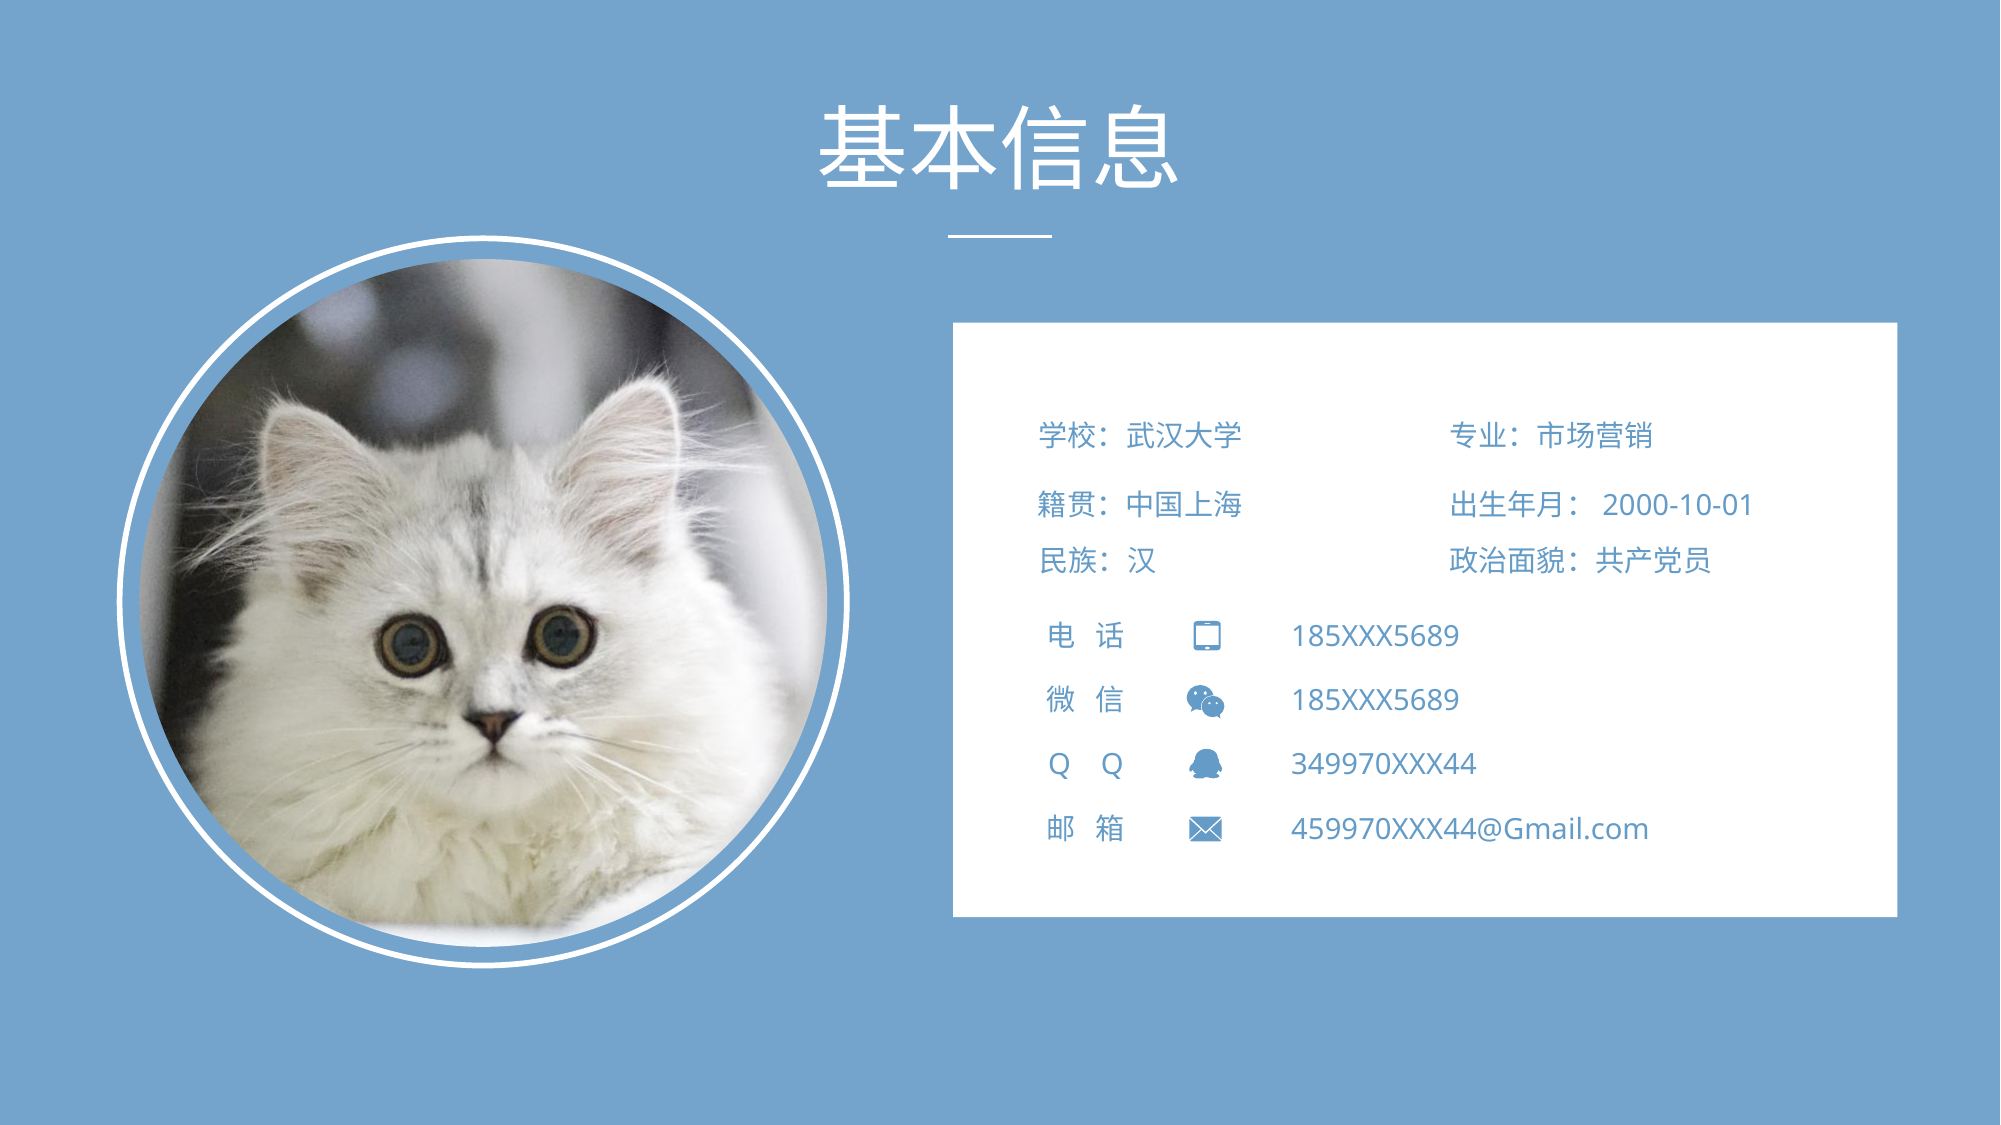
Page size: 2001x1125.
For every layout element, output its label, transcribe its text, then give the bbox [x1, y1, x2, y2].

text_box 基本信息 [764, 83, 1236, 209]
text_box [1189, 816, 1222, 842]
text_box 电 话 [988, 609, 1183, 660]
text_box 邮 箱 [988, 802, 1183, 853]
text_box 出生年月：2000-10-01 [1434, 478, 1818, 529]
text_box 专业：市场营销 [1434, 409, 1700, 460]
text_box 微 信 [988, 673, 1183, 724]
text_box [362, 237, 605, 258]
text_box [118, 481, 139, 723]
text_box Q Q [988, 738, 1183, 788]
text_box [1193, 620, 1221, 651]
text_box 185XXX5689 [1276, 609, 1592, 660]
text_box 185XXX5689 [1276, 673, 1592, 724]
text_box 459970XXX44@Gmail.com [1276, 802, 1857, 853]
text_box [828, 483, 848, 721]
text_box [1189, 748, 1222, 779]
text_box 政治面貌：共产党员 [1434, 535, 1772, 585]
text_box 民族：汉 [1024, 535, 1248, 585]
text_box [1186, 685, 1225, 719]
text_box 349970XXX44 [1276, 738, 1592, 788]
text_box 学校：武汉大学 [1023, 409, 1289, 460]
text_box [952, 321, 1898, 918]
picture [139, 258, 828, 947]
text_box [365, 947, 602, 967]
text_box 籍贯：中国上海 [1023, 478, 1289, 529]
